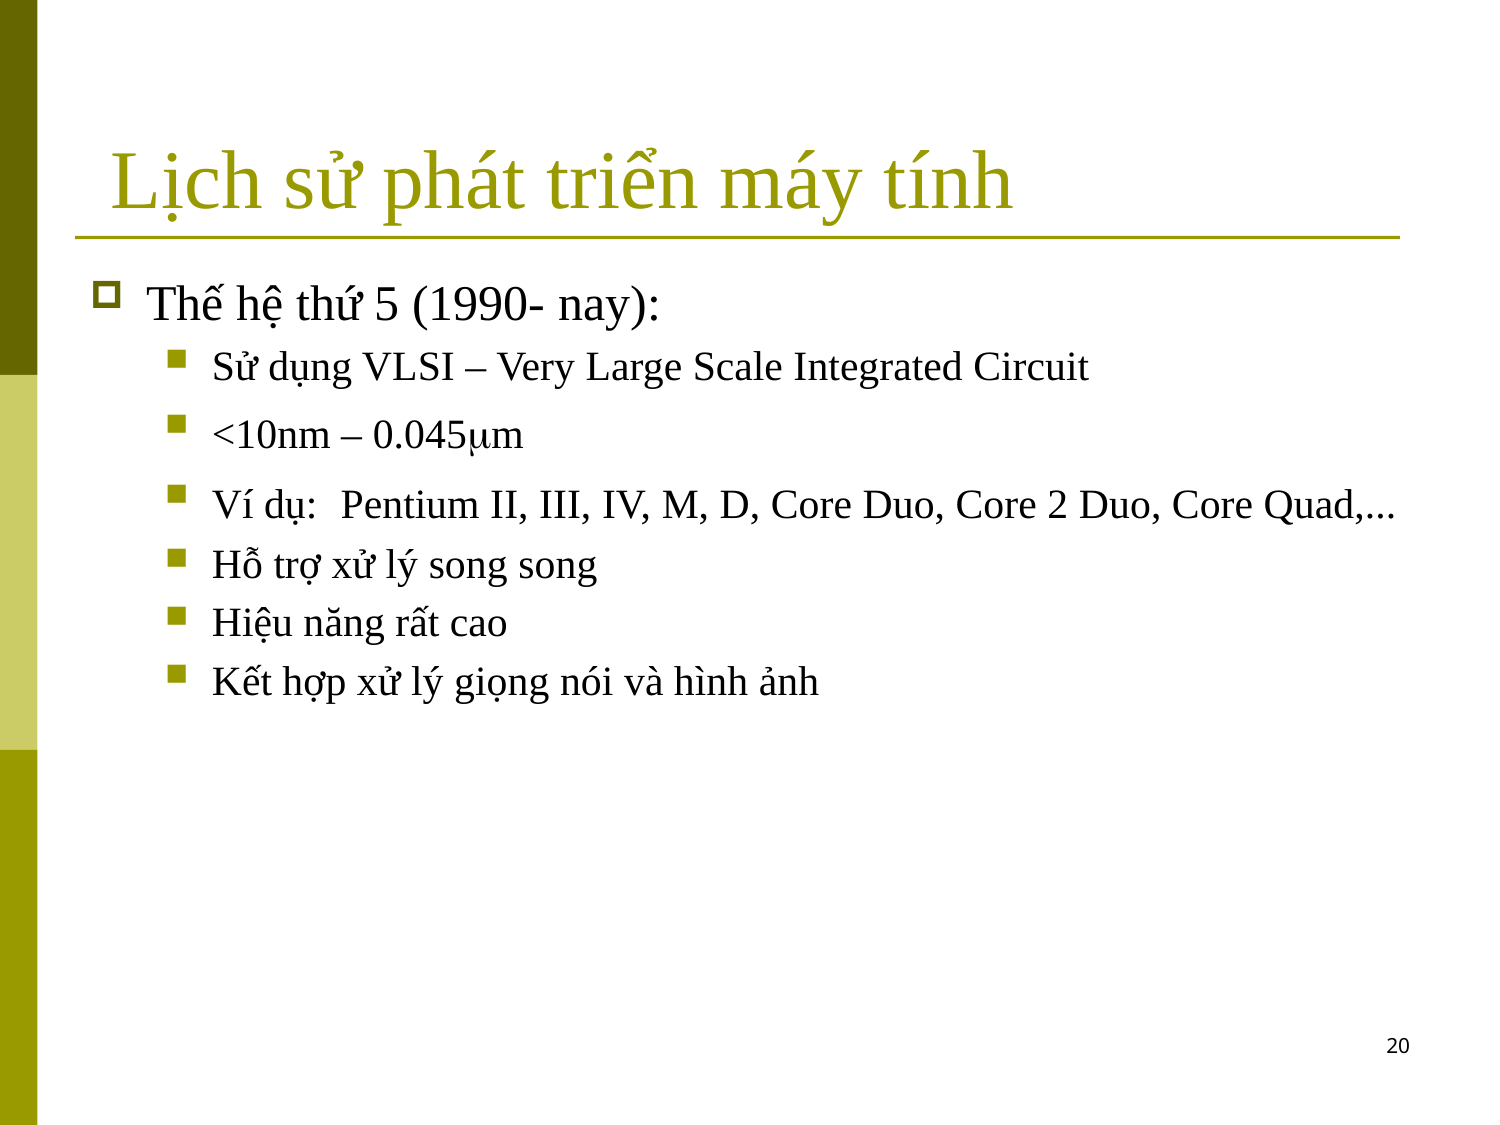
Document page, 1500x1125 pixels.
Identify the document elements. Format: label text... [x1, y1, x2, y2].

title Lịch sử phát triển máy tính [75, 45, 1425, 233]
slide_number 20 [1074, 1024, 1426, 1101]
list Thế hệ thứ 5 (1990- nay): Sử dụng VLSI – Very Large Scale Integrated Circuit <10nm – 0.045m Ví dụ: Pentium II, III, IV, M, D, Core Duo, Core 2 Duo, Core Quad,... Hỗ trợ xử lý song song Hiệu năng rất cao Kết hợp xử lý giọng nói và hình ảnh [75, 262, 1425, 1006]
